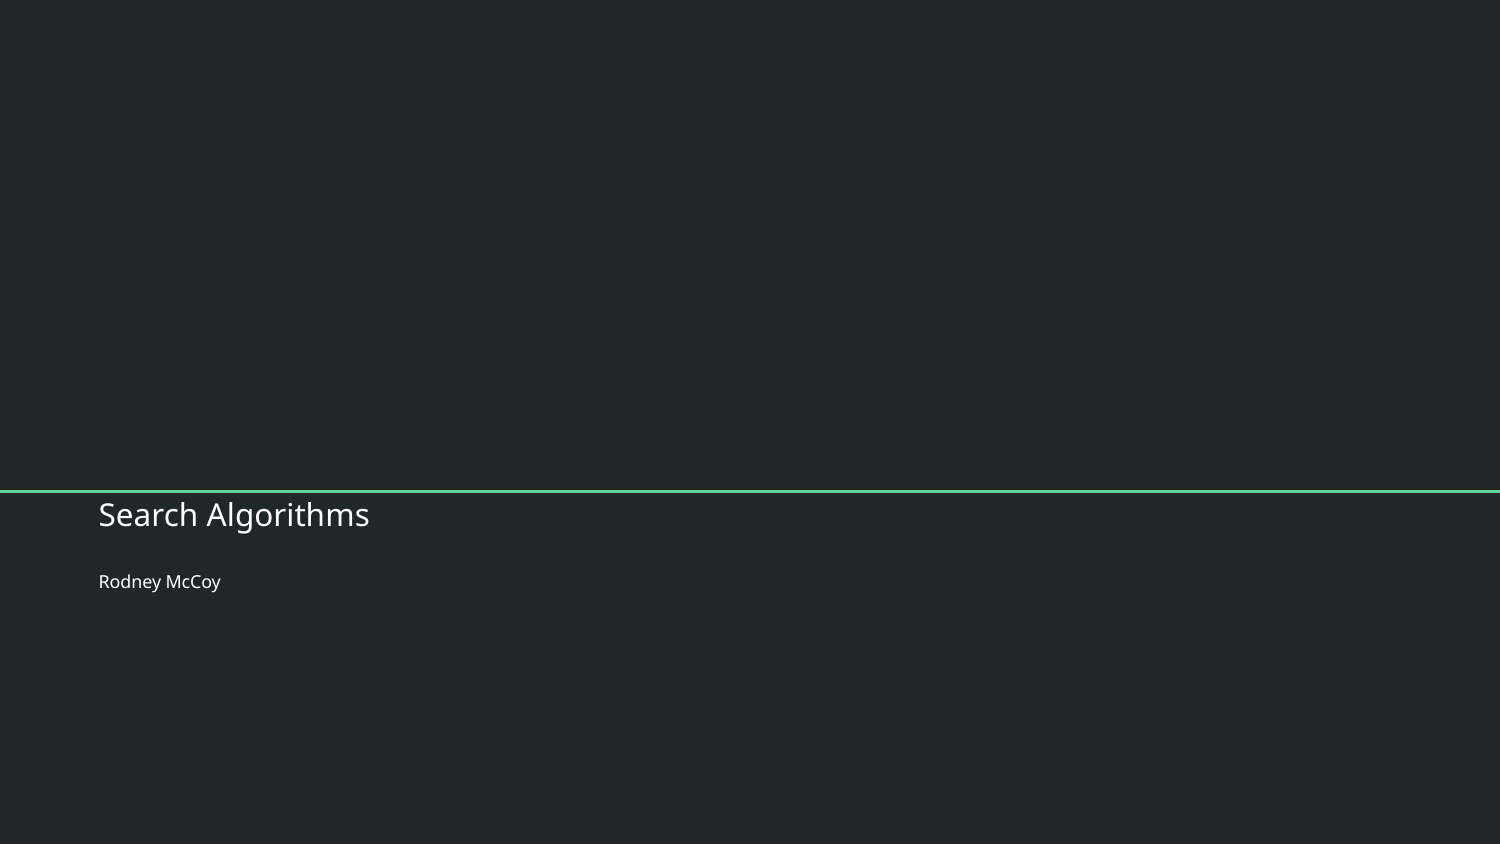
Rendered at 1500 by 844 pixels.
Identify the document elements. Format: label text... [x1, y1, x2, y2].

title Search Algorithms Rodney McCoy [83, 479, 1417, 608]
